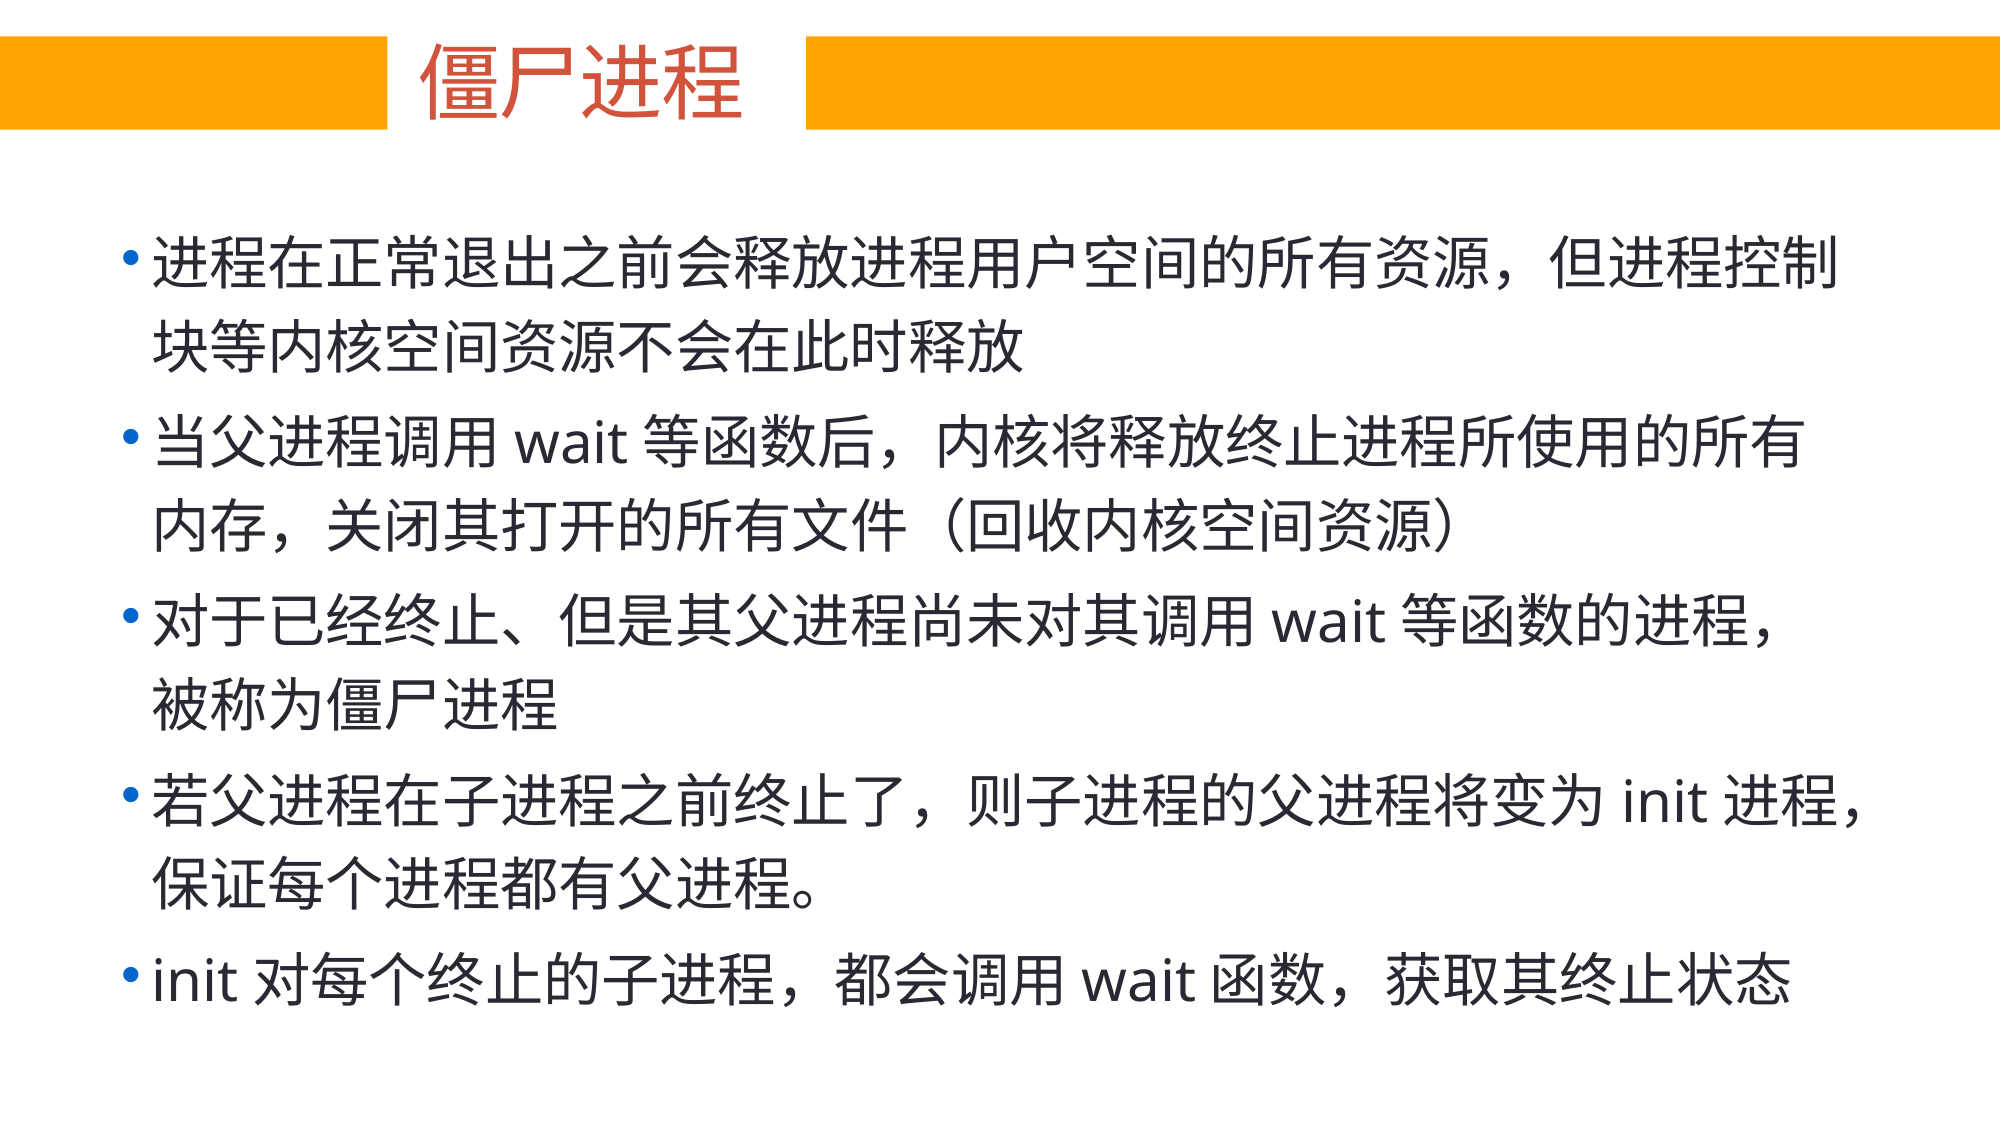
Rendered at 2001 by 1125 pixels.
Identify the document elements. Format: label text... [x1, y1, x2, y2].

text_box [804, 34, 2000, 132]
title 僵尸进程 [417, 0, 1819, 170]
list 进程在正常退出之前会释放进程用户空间的所有资源，但进程控制块等内核空间资源不会在此时释放 当父进程调用wait等函数后，内核将释放终止进程所使用的所有内存，关闭其打开的所有文件（回收内核空间资源） 对于已经终止、但是其父进程尚未对其调用wait等函数的进程，被称为僵尸进程 若父进程在子进程之前终止了，则子进程的父进程将变为init进程，保证每个进程都有父进程。 init对每个终止的子进程，都会调用wait函数，获取其终止状态 [121, 210, 1855, 1111]
text_box [0, 34, 390, 132]
